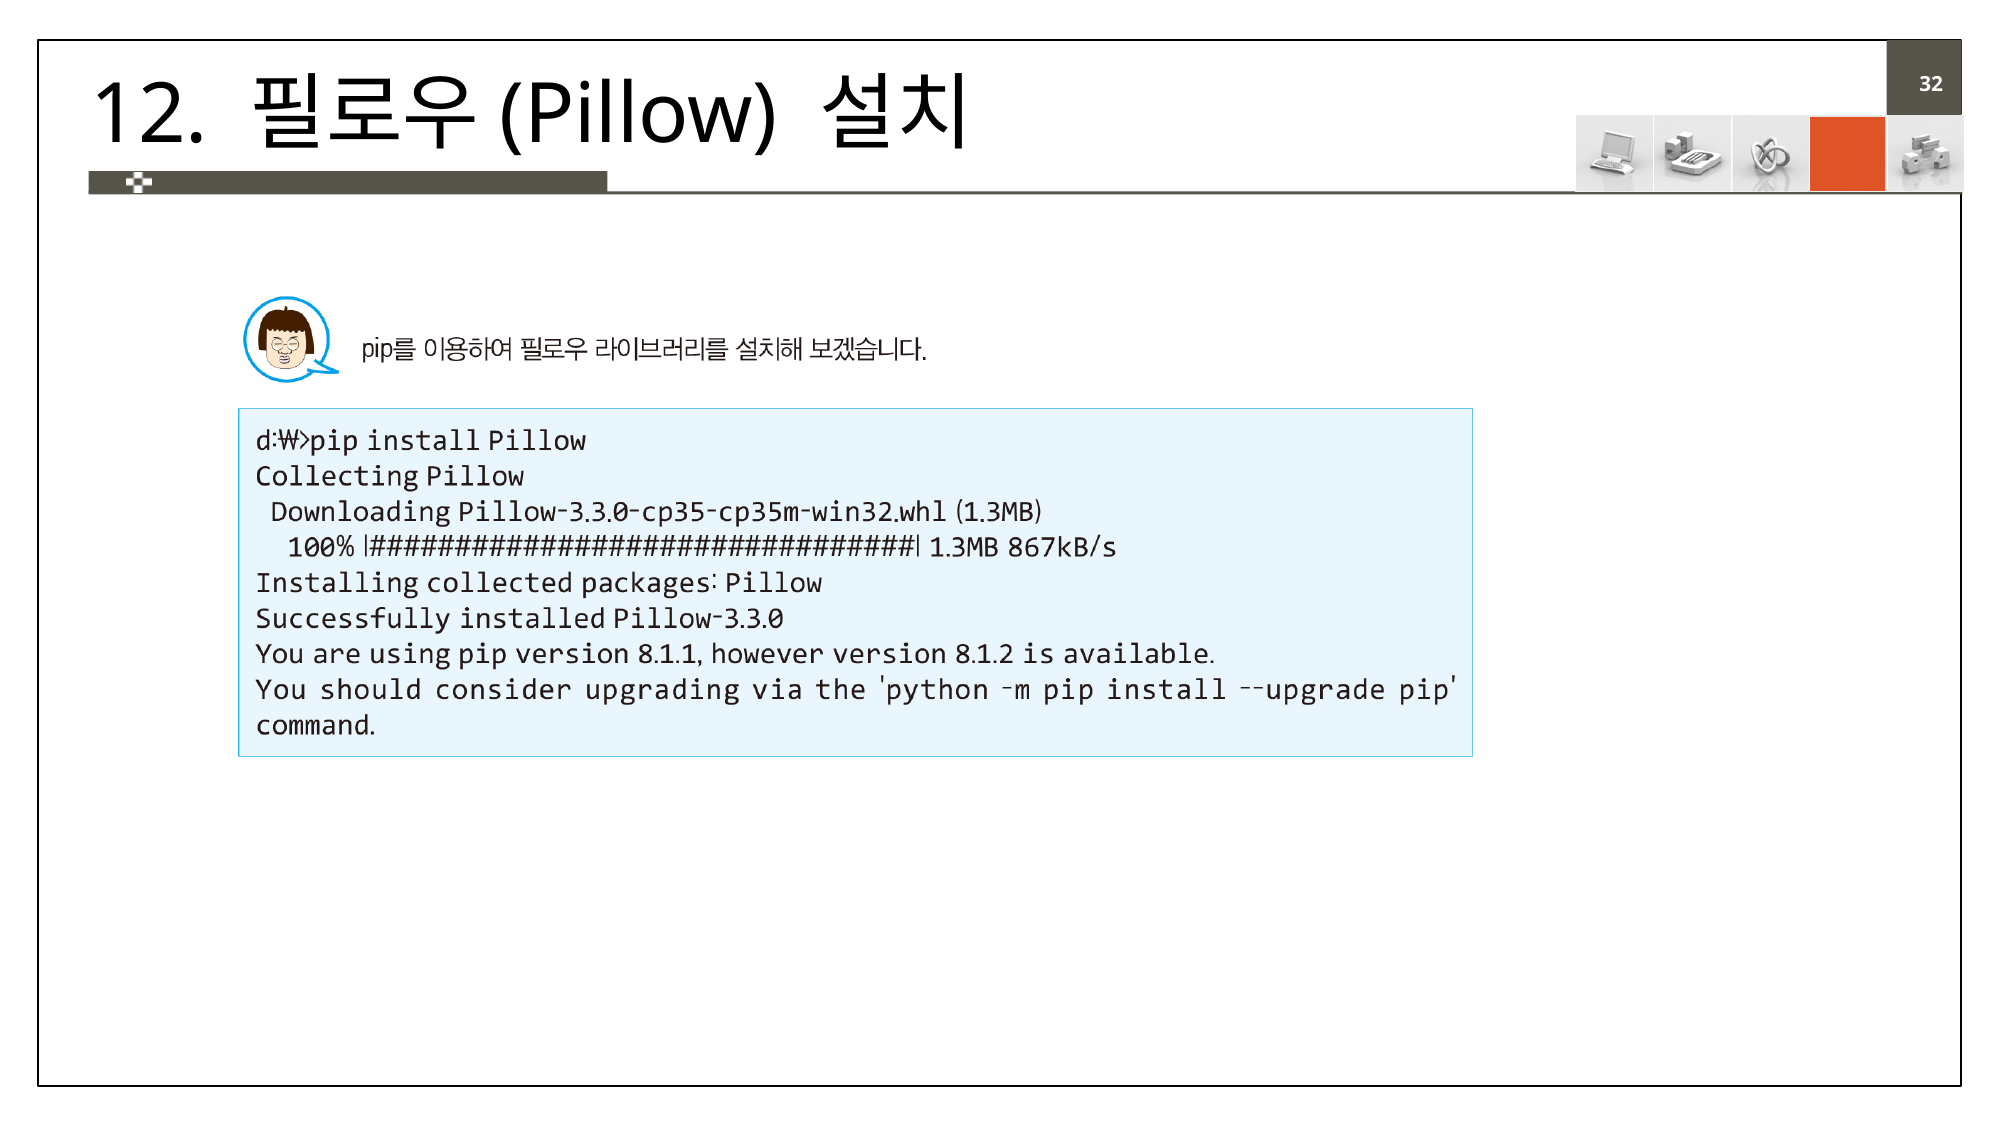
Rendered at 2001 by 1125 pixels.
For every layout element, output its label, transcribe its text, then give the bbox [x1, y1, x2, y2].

title 12. 필로우(Pillow) 설치 [76, 62, 1808, 208]
picture [1808, 114, 1964, 192]
picture [186, 288, 1531, 837]
